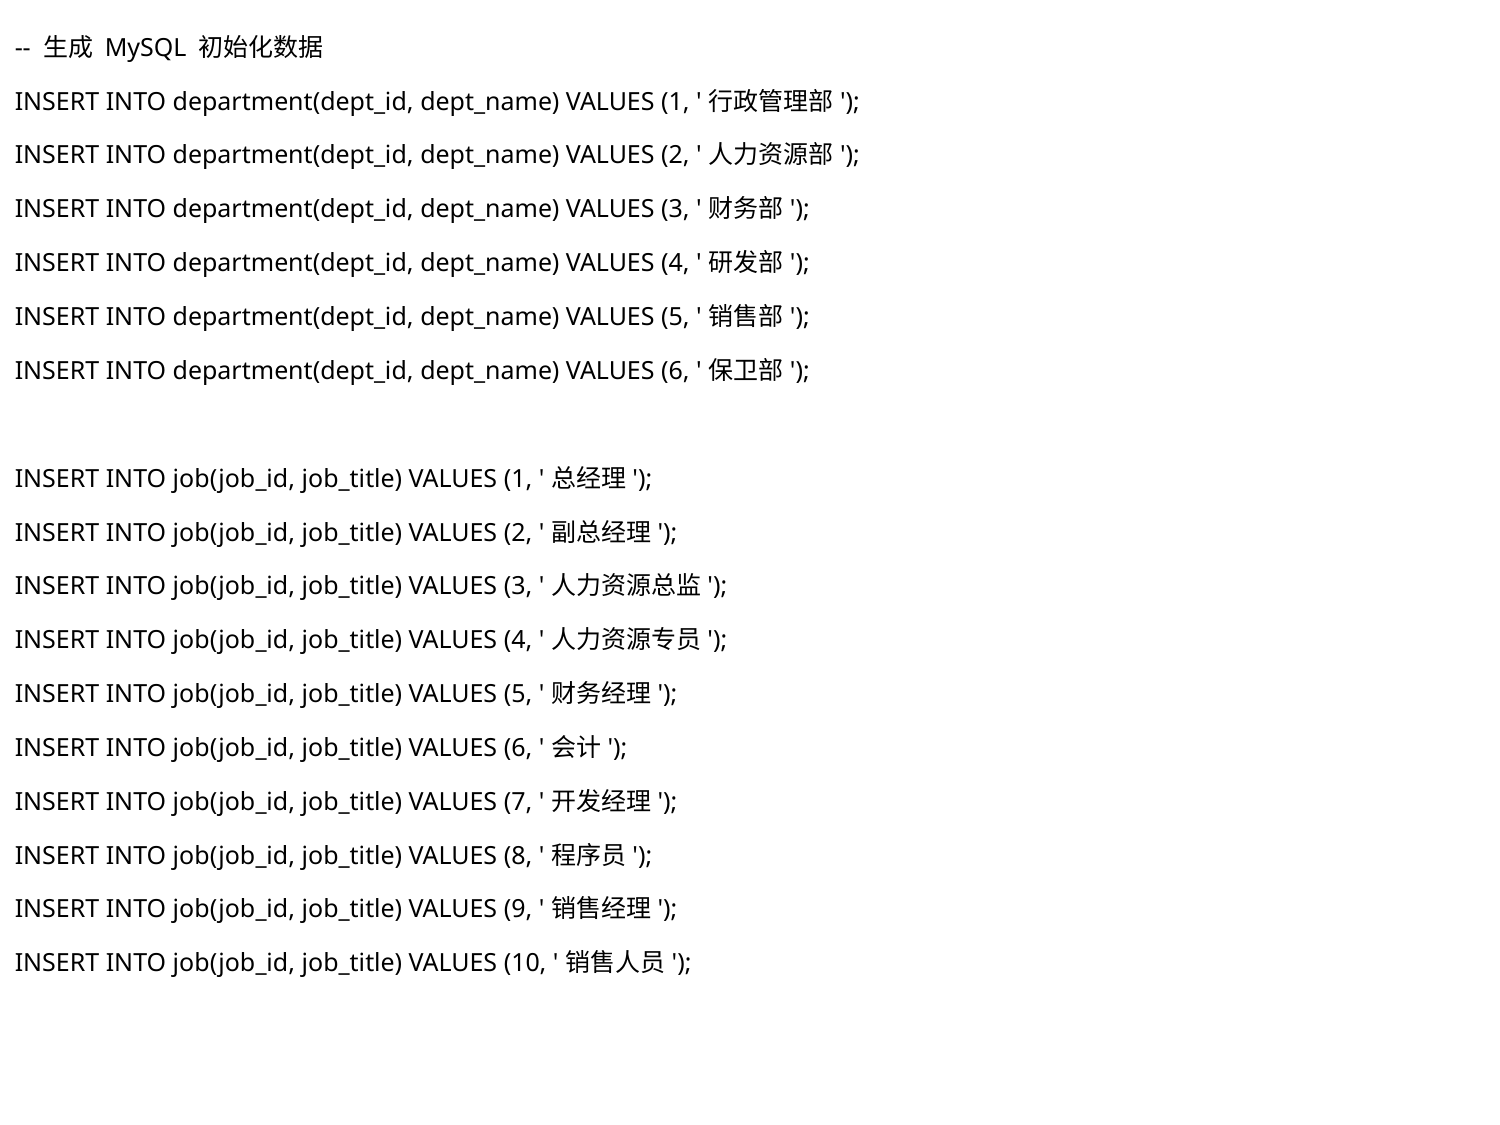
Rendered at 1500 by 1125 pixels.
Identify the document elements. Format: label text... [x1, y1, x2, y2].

text_box -- 生成 MySQL 初始化数据 INSERT INTO department(dept_id, dept_name) VALUES (1, '行政管理部'); INSERT INTO department(dept_id, dept_name) VALUES (2, '人力资源部'); INSERT INTO department(dept_id, dept_name) VALUES (3, '财务部'); INSERT INTO department(dept_id, dept_name) VALUES (4, '研发部'); INSERT INTO department(dept_id, dept_name) VALUES (5, '销售部'); INSERT INTO department(dept_id, dept_name) VALUES (6, '保卫部'); INSERT INTO job(job_id, job_title) VALUES (1, '总经理'); INSERT INTO job(job_id, job_title) VALUES (2, '副总经理'); INSERT INTO job(job_id, job_title) VALUES (3, '人力资源总监'); INSERT INTO job(job_id, job_title) VALUES (4, '人力资源专员'); INSERT INTO job(job_id, job_title) VALUES (5, '财务经理'); INSERT INTO job(job_id, job_title) VALUES (6, '会计'); INSERT INTO job(job_id, job_title) VALUES (7, '开发经理'); INSERT INTO job(job_id, job_title) VALUES (8, '程序员'); INSERT INTO job(job_id, job_title) VALUES (9, '销售经理'); INSERT INTO job(job_id, job_title) VALUES (10, '销售人员'); [0, 0, 1500, 985]
